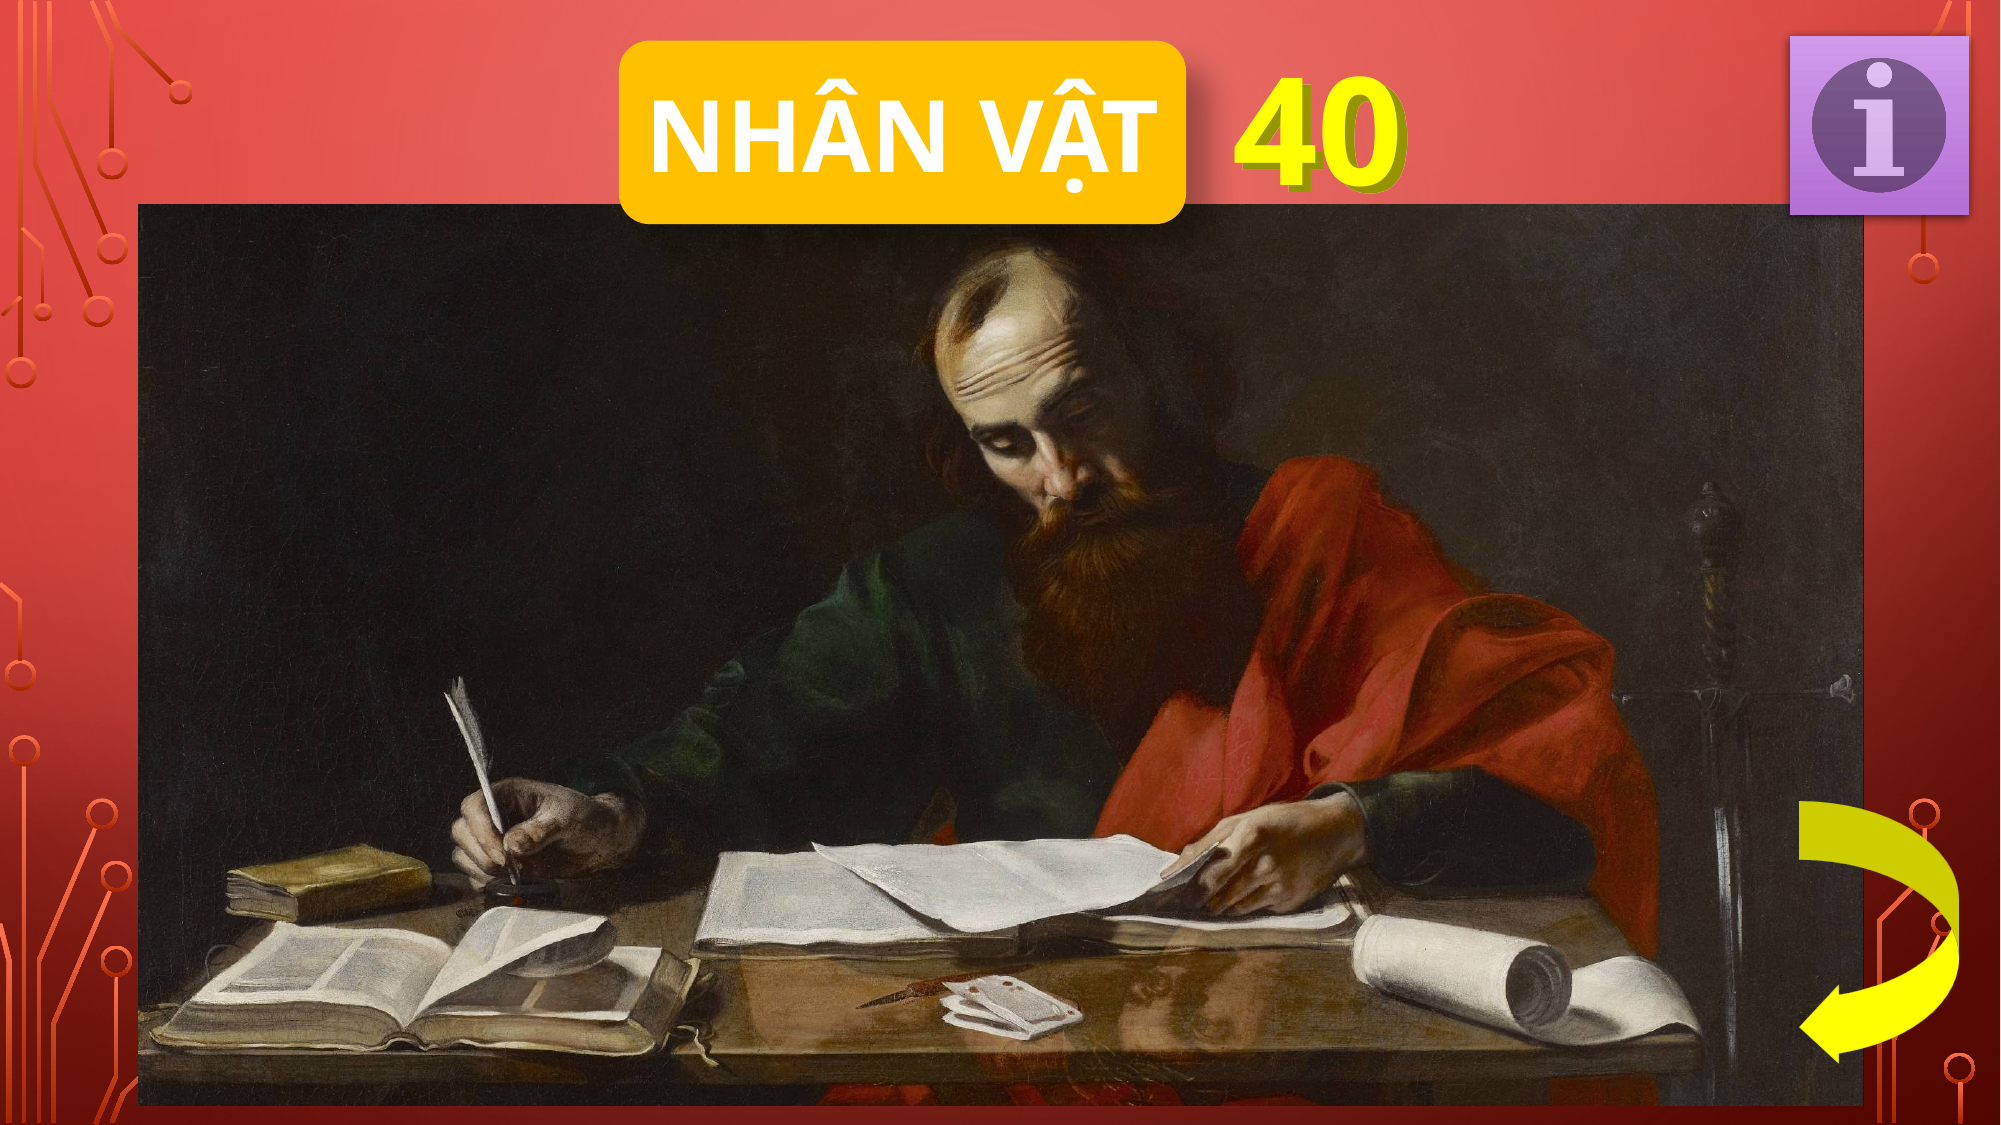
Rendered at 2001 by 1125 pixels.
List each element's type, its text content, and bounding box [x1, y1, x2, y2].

text_box 40 [1217, 28, 1419, 204]
text_box [1789, 35, 1969, 215]
picture [137, 204, 1960, 1106]
text_box NHÂN VẬT [617, 39, 1188, 204]
